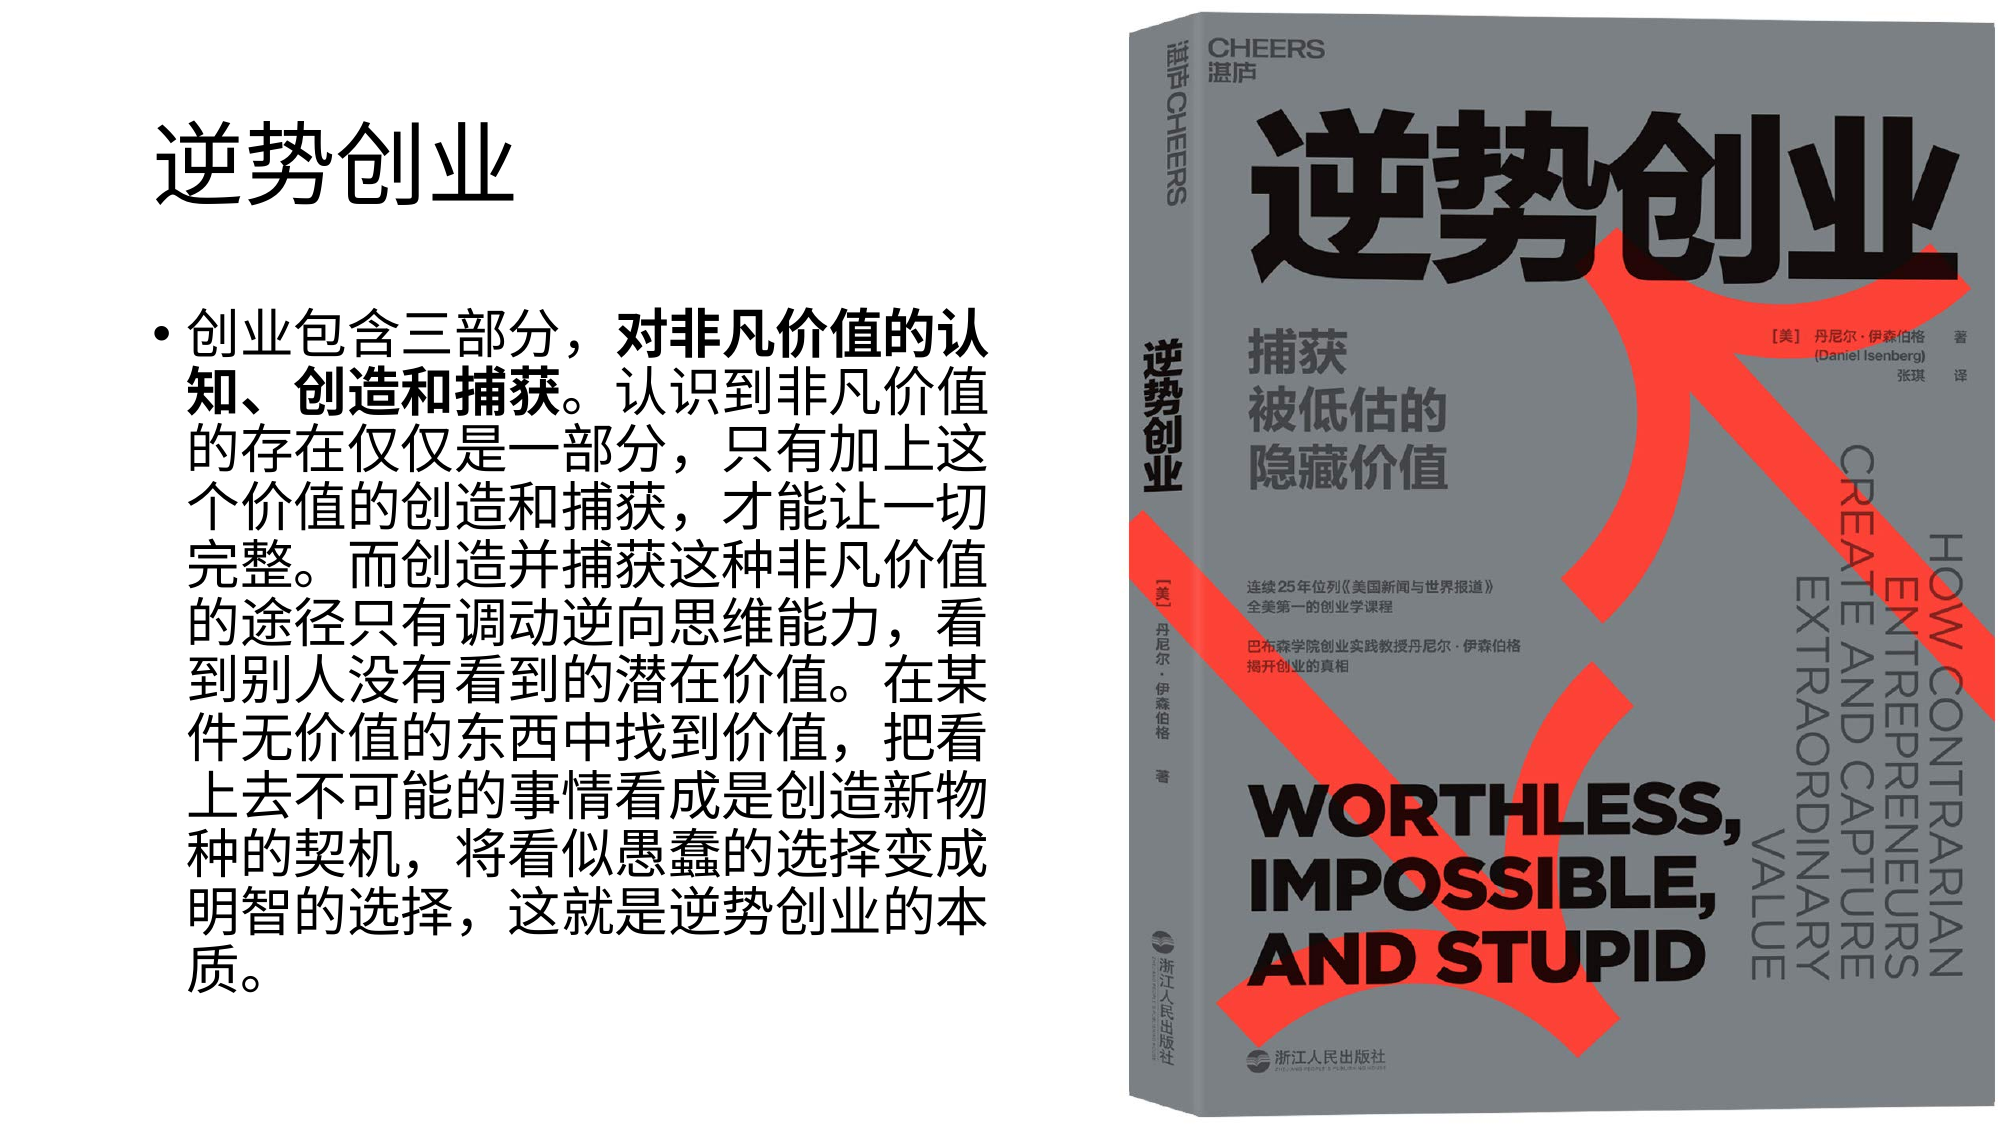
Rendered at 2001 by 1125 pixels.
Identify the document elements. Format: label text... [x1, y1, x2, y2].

title 逆势创业 [137, 59, 1041, 278]
list 创业包含三部分，对非凡价值的认知、创造和捕获。认识到非凡价值的存在仅仅是一部分，只有加上这个价值的创造和捕获，才能让一切完整。而创造并捕获这种非凡价值的途径只有调动逆向思维能力，看到别人没有看到的潜在价值。在某件无价值的东西中找到价值，把看上去不可能的事情看成是创造新物种的契机，将看似愚蠢的选择变成明智的选择，这就是逆势创业的本质。 [137, 299, 1041, 1014]
picture [1107, 0, 2000, 1125]
